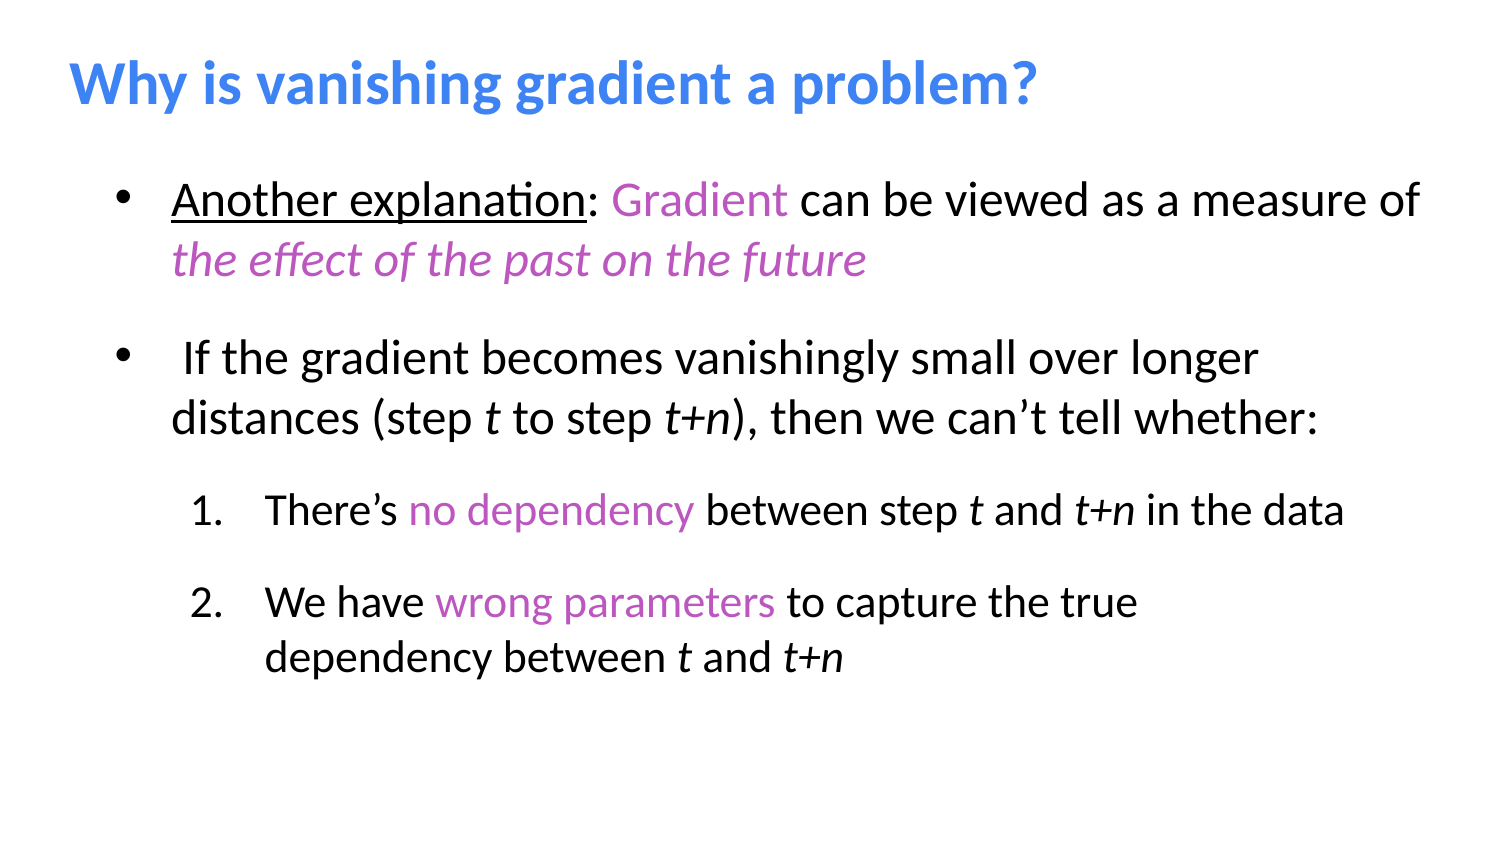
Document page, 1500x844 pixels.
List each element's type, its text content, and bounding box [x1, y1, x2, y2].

text_box Another explanation: Gradient can be viewed as a measure of the effect of the past on the future If the gradient becomes vanishingly small over longer distances (step t to step t+n), then we can’t tell whether: [99, 159, 1438, 452]
text_box There’s no dependency between step t and t+n in the data We have wrong parameters to capture the true dependency between t and t+n [174, 471, 1388, 689]
text_box Why is vanishing gradient a problem? [54, 34, 1056, 125]
